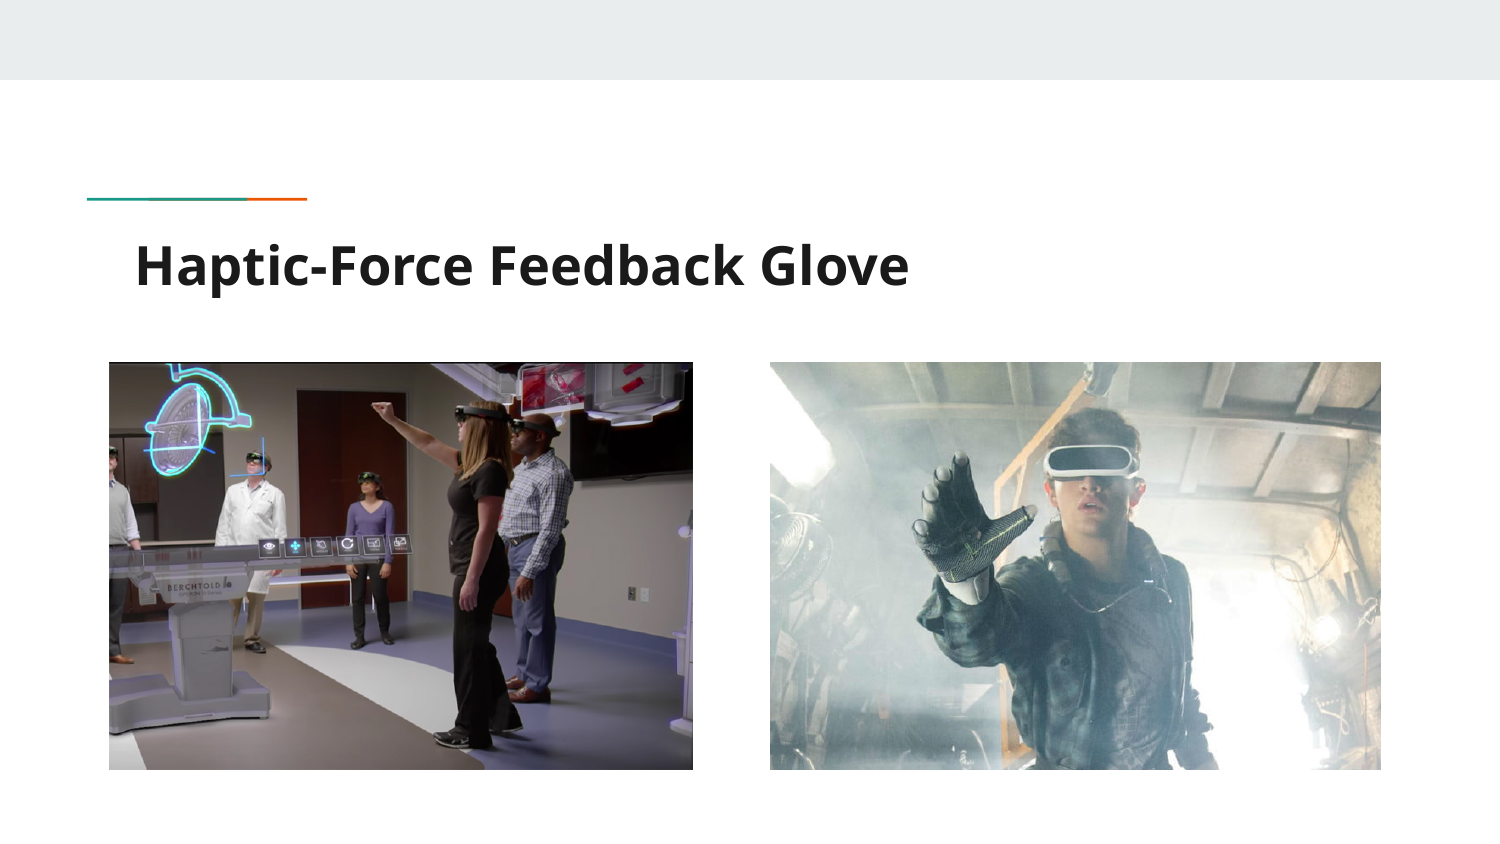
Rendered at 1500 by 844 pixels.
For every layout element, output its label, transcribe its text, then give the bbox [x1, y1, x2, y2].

title Haptic-Force Feedback Glove [119, 216, 1381, 305]
picture [769, 362, 1382, 771]
picture [109, 362, 693, 771]
